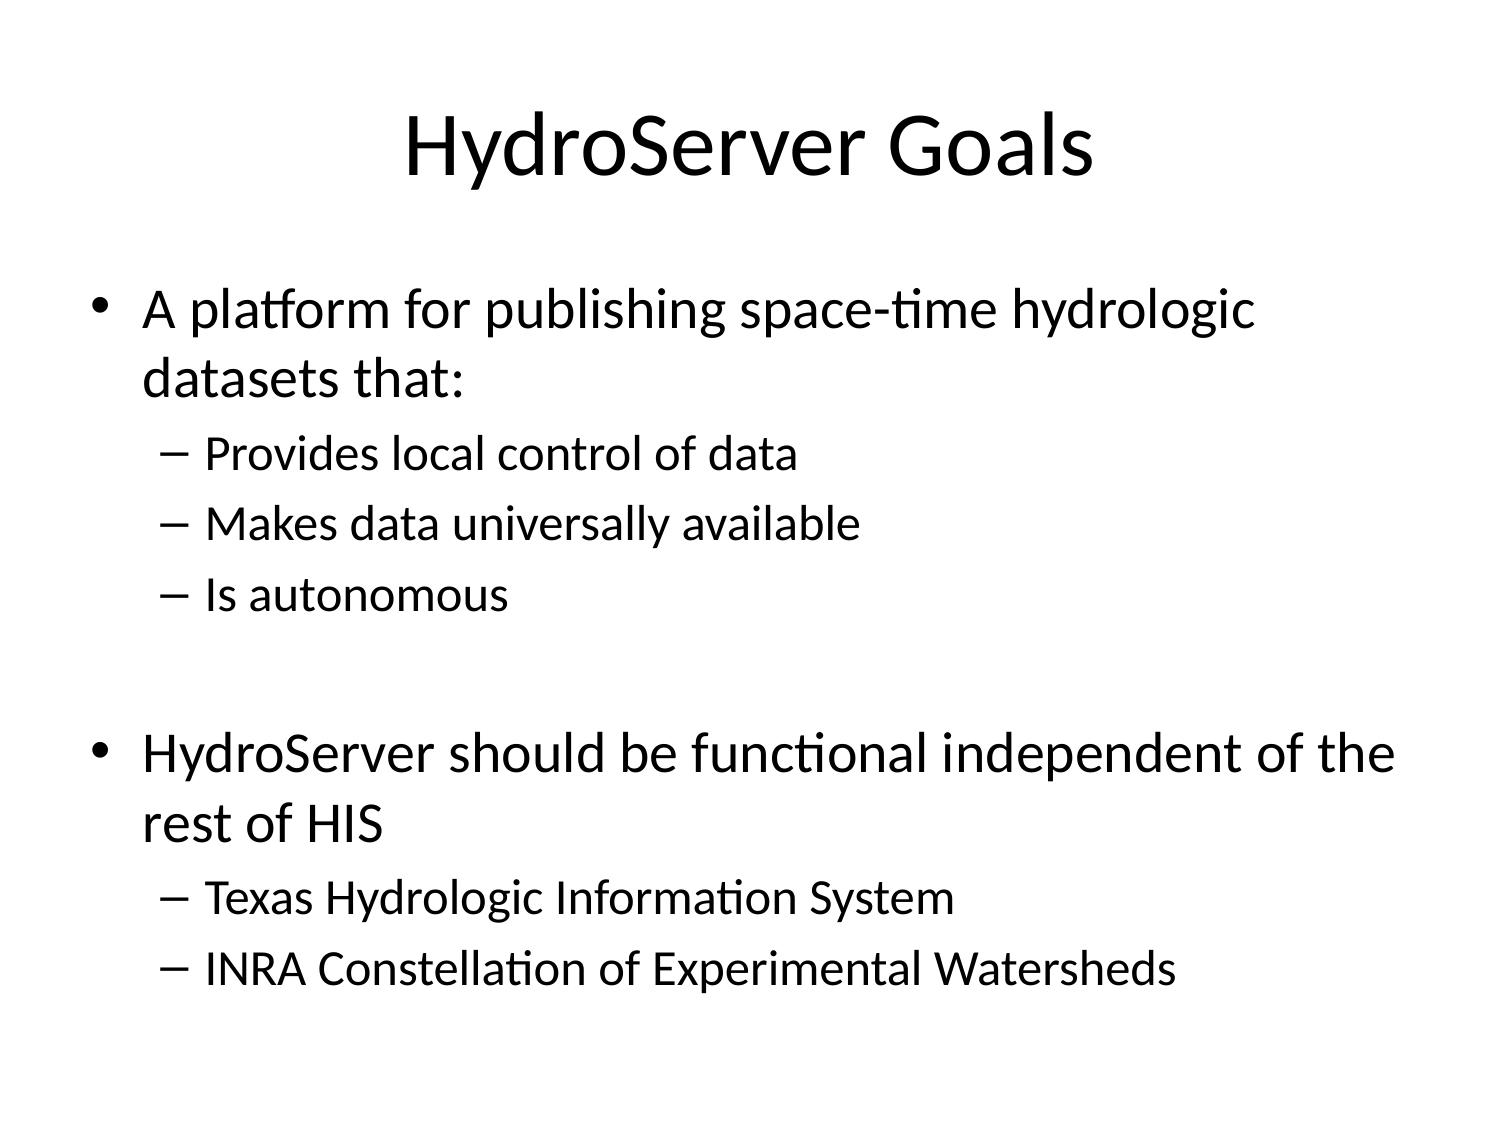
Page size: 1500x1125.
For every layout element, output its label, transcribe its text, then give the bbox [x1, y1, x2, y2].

title HydroServer Goals [75, 45, 1425, 233]
list A platform for publishing space-time hydrologic datasets that: Provides local control of data Makes data universally available Is autonomous HydroServer should be functional independent of the rest of HIS Texas Hydrologic Information System INRA Constellation of Experimental Watersheds [75, 262, 1425, 1005]
